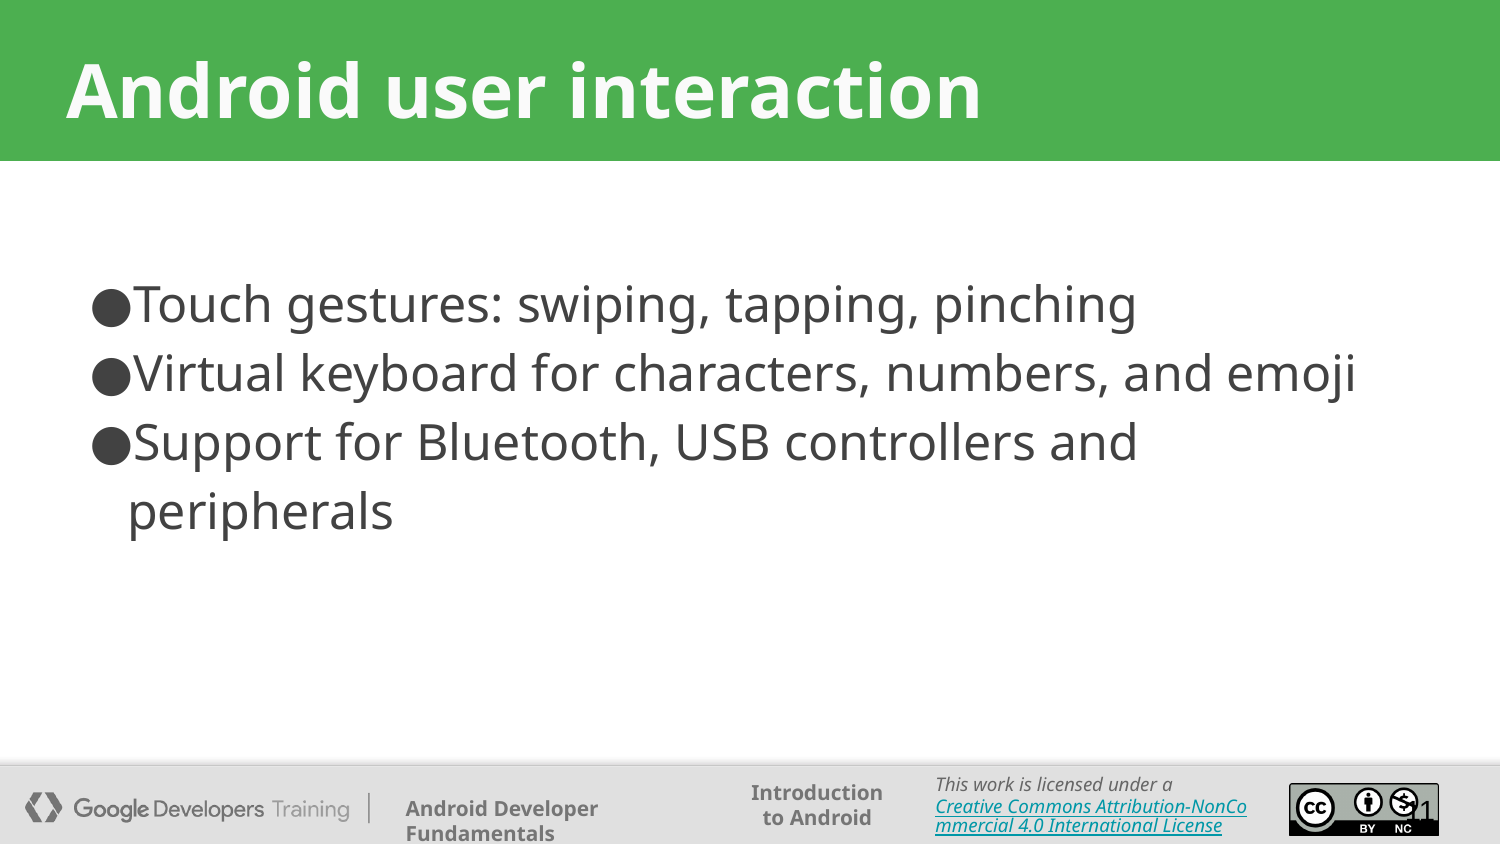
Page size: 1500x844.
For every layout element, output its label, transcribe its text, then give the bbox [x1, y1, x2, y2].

picture [0, 161, 1500, 844]
title Android user interaction [51, 28, 1449, 122]
list Touch gestures: swiping, tapping, pinching Virtual keyboard for characters, numbers, and emoji Support for Bluetooth, USB controllers and peripherals [37, 248, 1435, 844]
slide_number 11 [1389, 777, 1480, 842]
